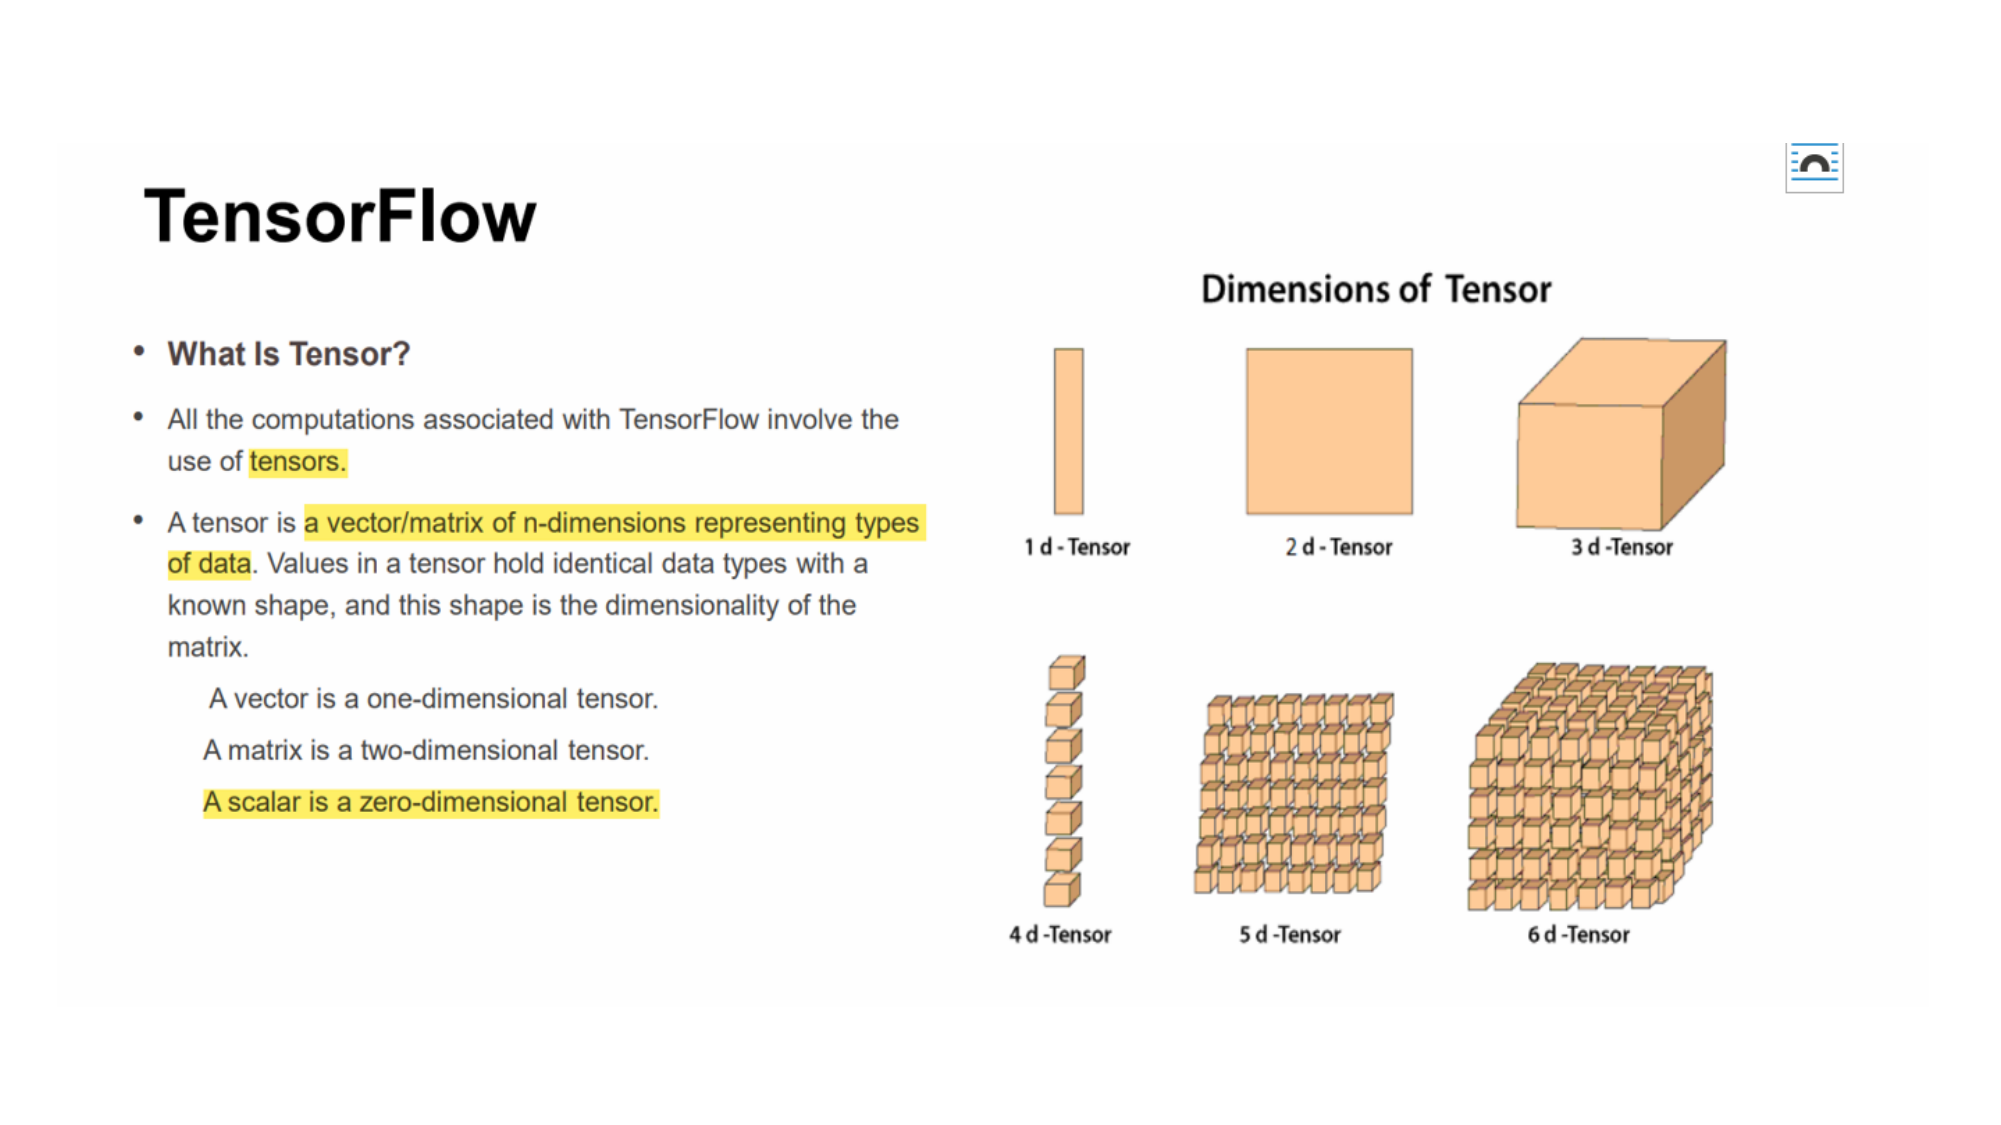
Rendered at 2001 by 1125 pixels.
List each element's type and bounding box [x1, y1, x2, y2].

picture [57, 143, 1929, 1007]
